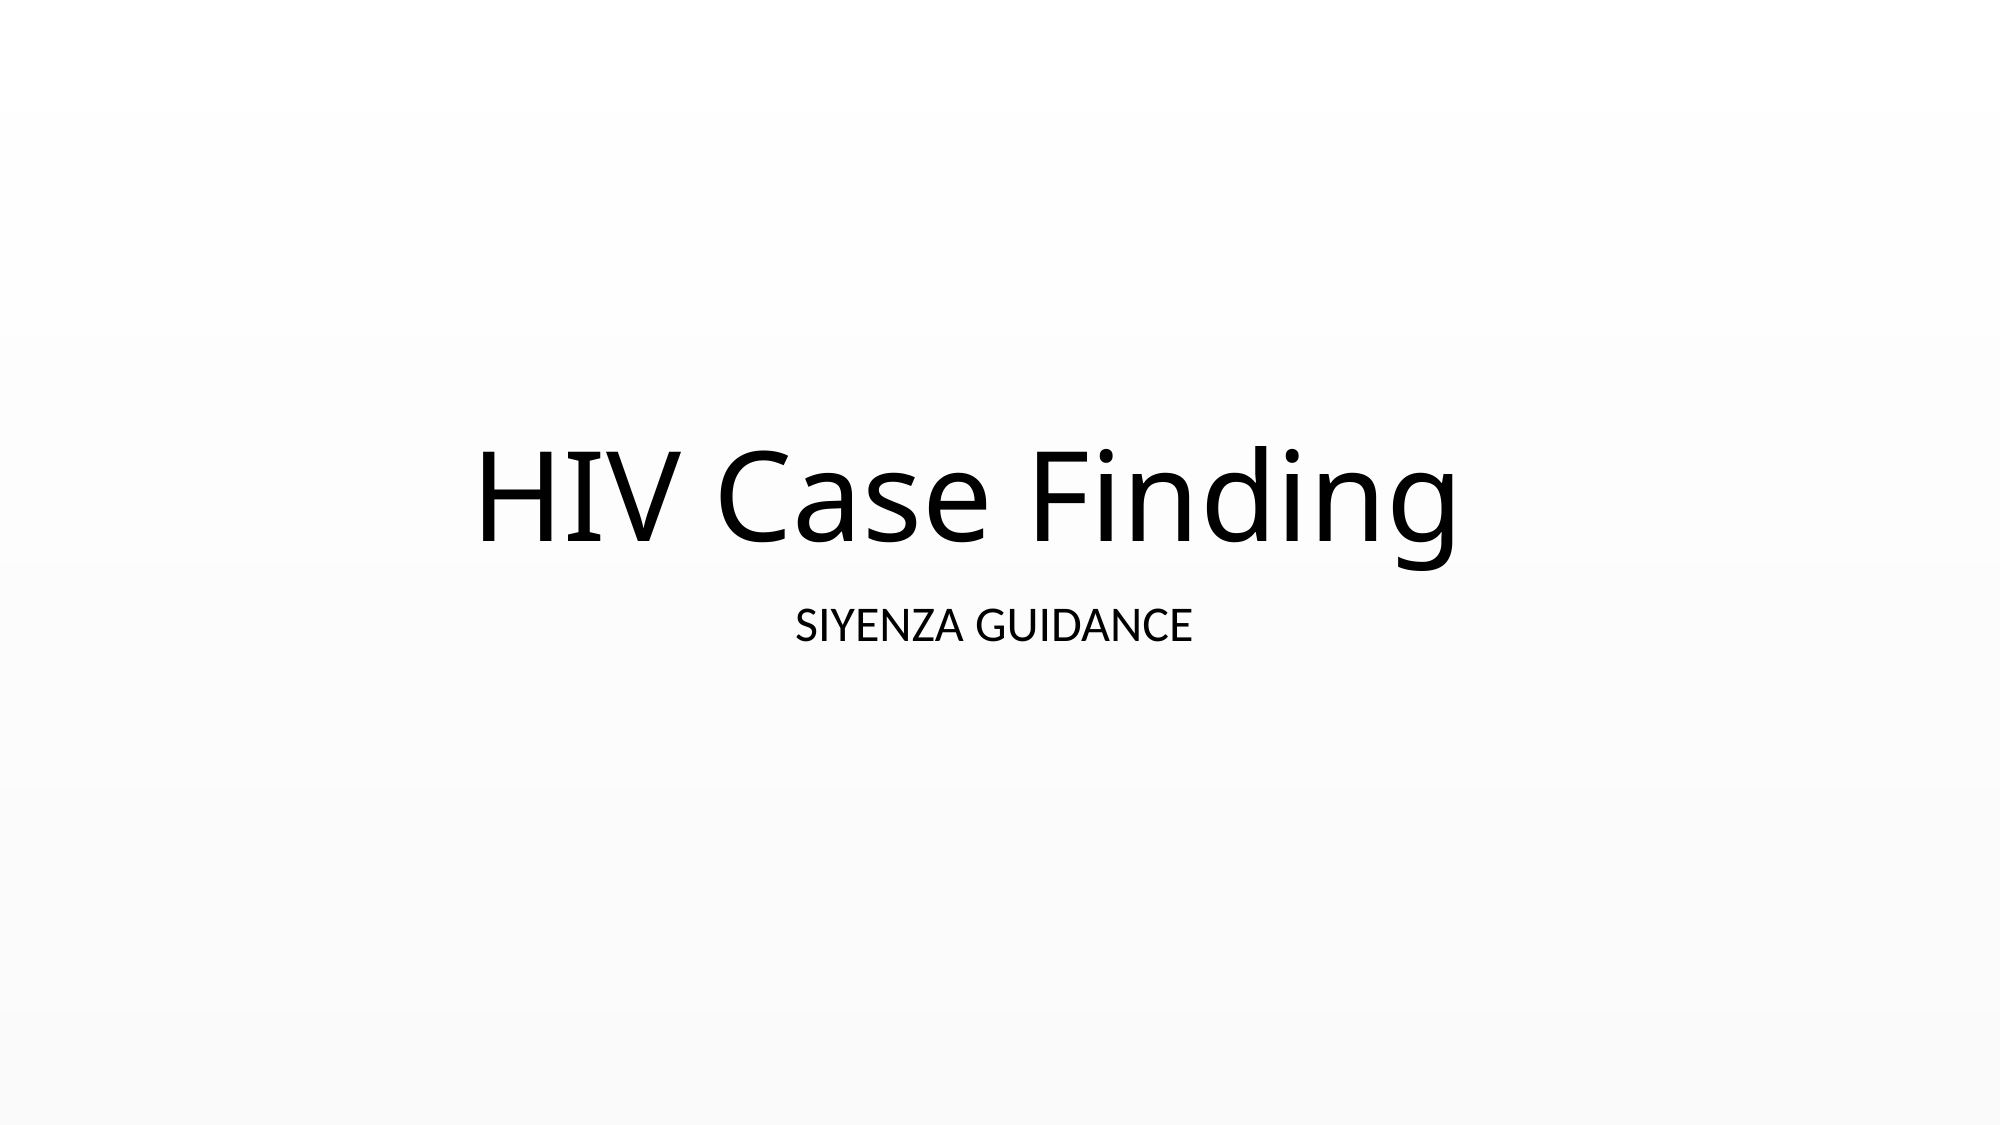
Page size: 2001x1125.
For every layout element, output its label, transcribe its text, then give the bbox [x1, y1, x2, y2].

subtitle SIYENZA GUIDANCE [249, 590, 1750, 863]
title HIV Case Finding [249, 184, 1750, 576]
